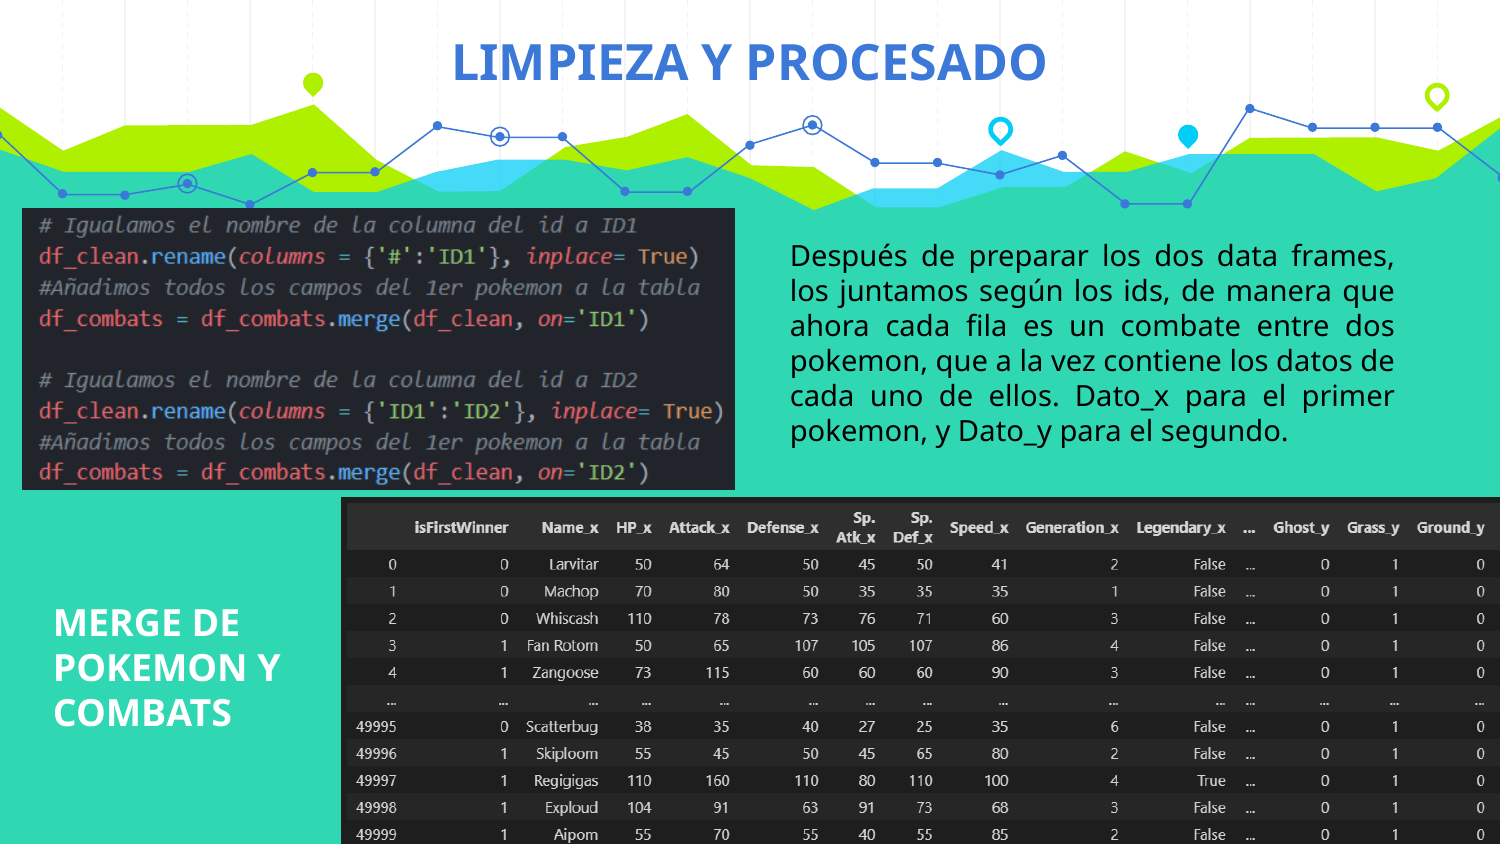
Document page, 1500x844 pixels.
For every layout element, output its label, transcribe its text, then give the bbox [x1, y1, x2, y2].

picture [340, 497, 1500, 844]
text_box Después de preparar los dos data frames, los juntamos según los ids, de manera que ahora cada fila es un combate entre dos pokemon, que a la vez contiene los datos de cada uno de ellos. Dato_x para el primer pokemon, y Dato_y para el segundo. [774, 222, 1411, 463]
text_box LIMPIEZA Y PROCESADO [341, 15, 1159, 106]
picture [21, 208, 735, 491]
text_box MERGE DE POKEMON Y COMBATS [37, 583, 306, 749]
